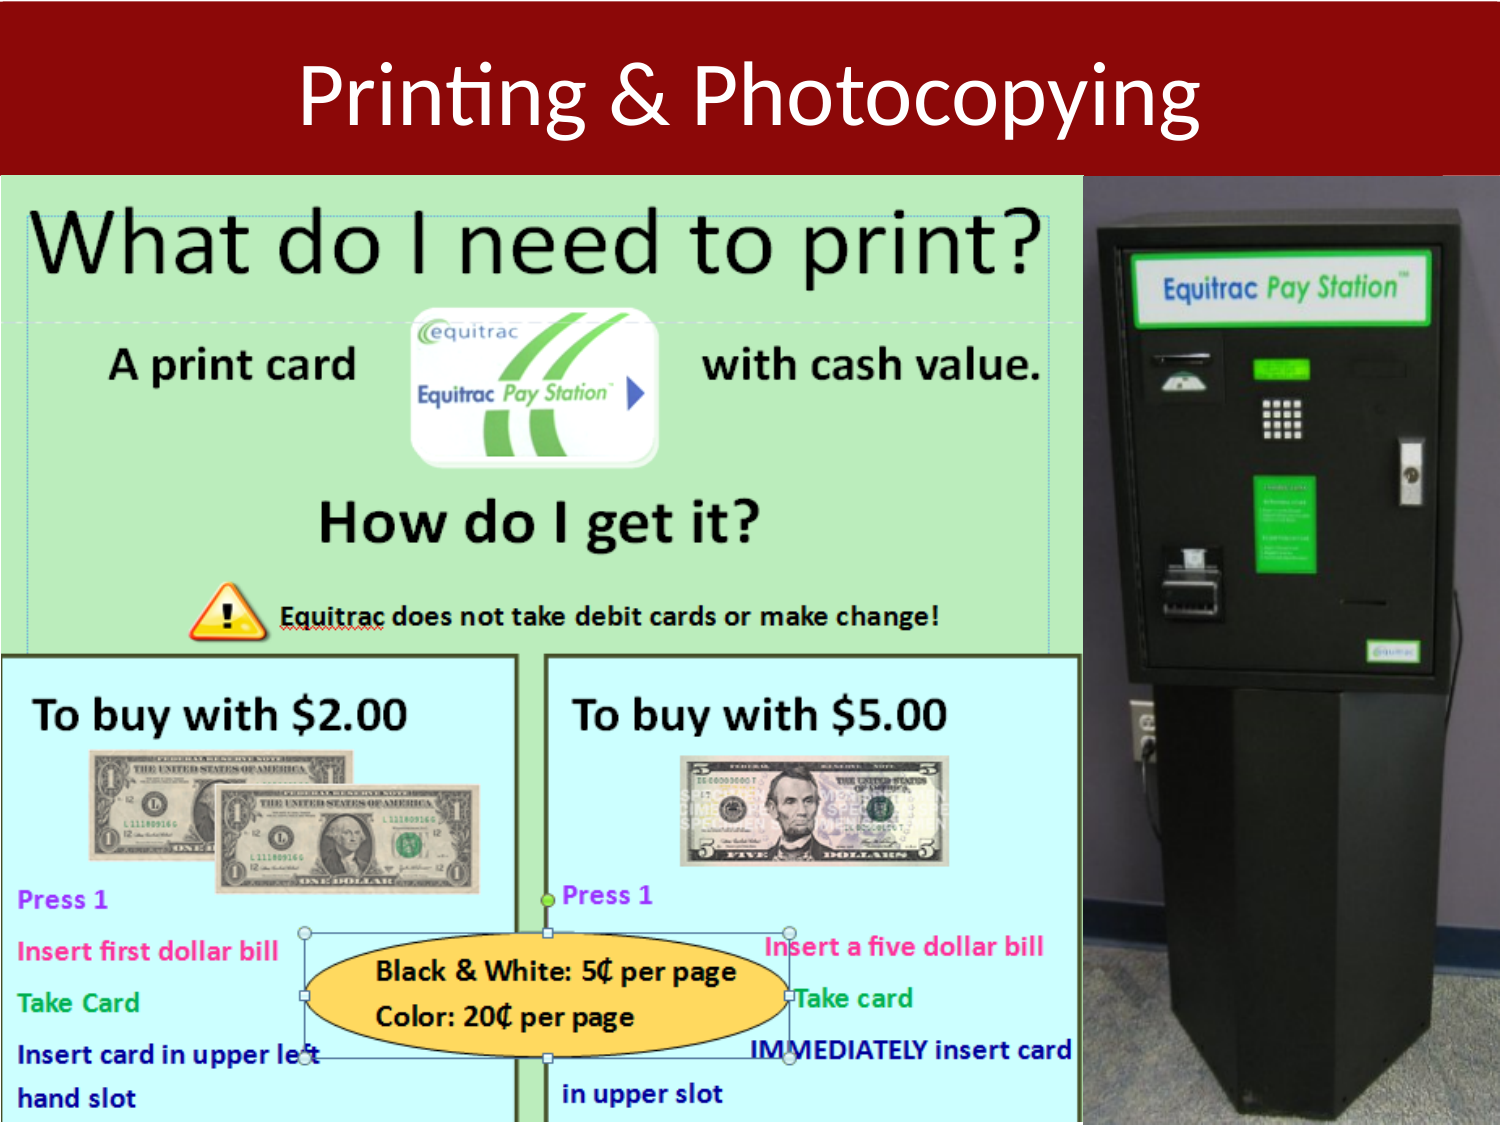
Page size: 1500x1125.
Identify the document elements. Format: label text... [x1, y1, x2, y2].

text_box Printing & Photocopying [0, 0, 1500, 176]
picture [1, 175, 1500, 1125]
